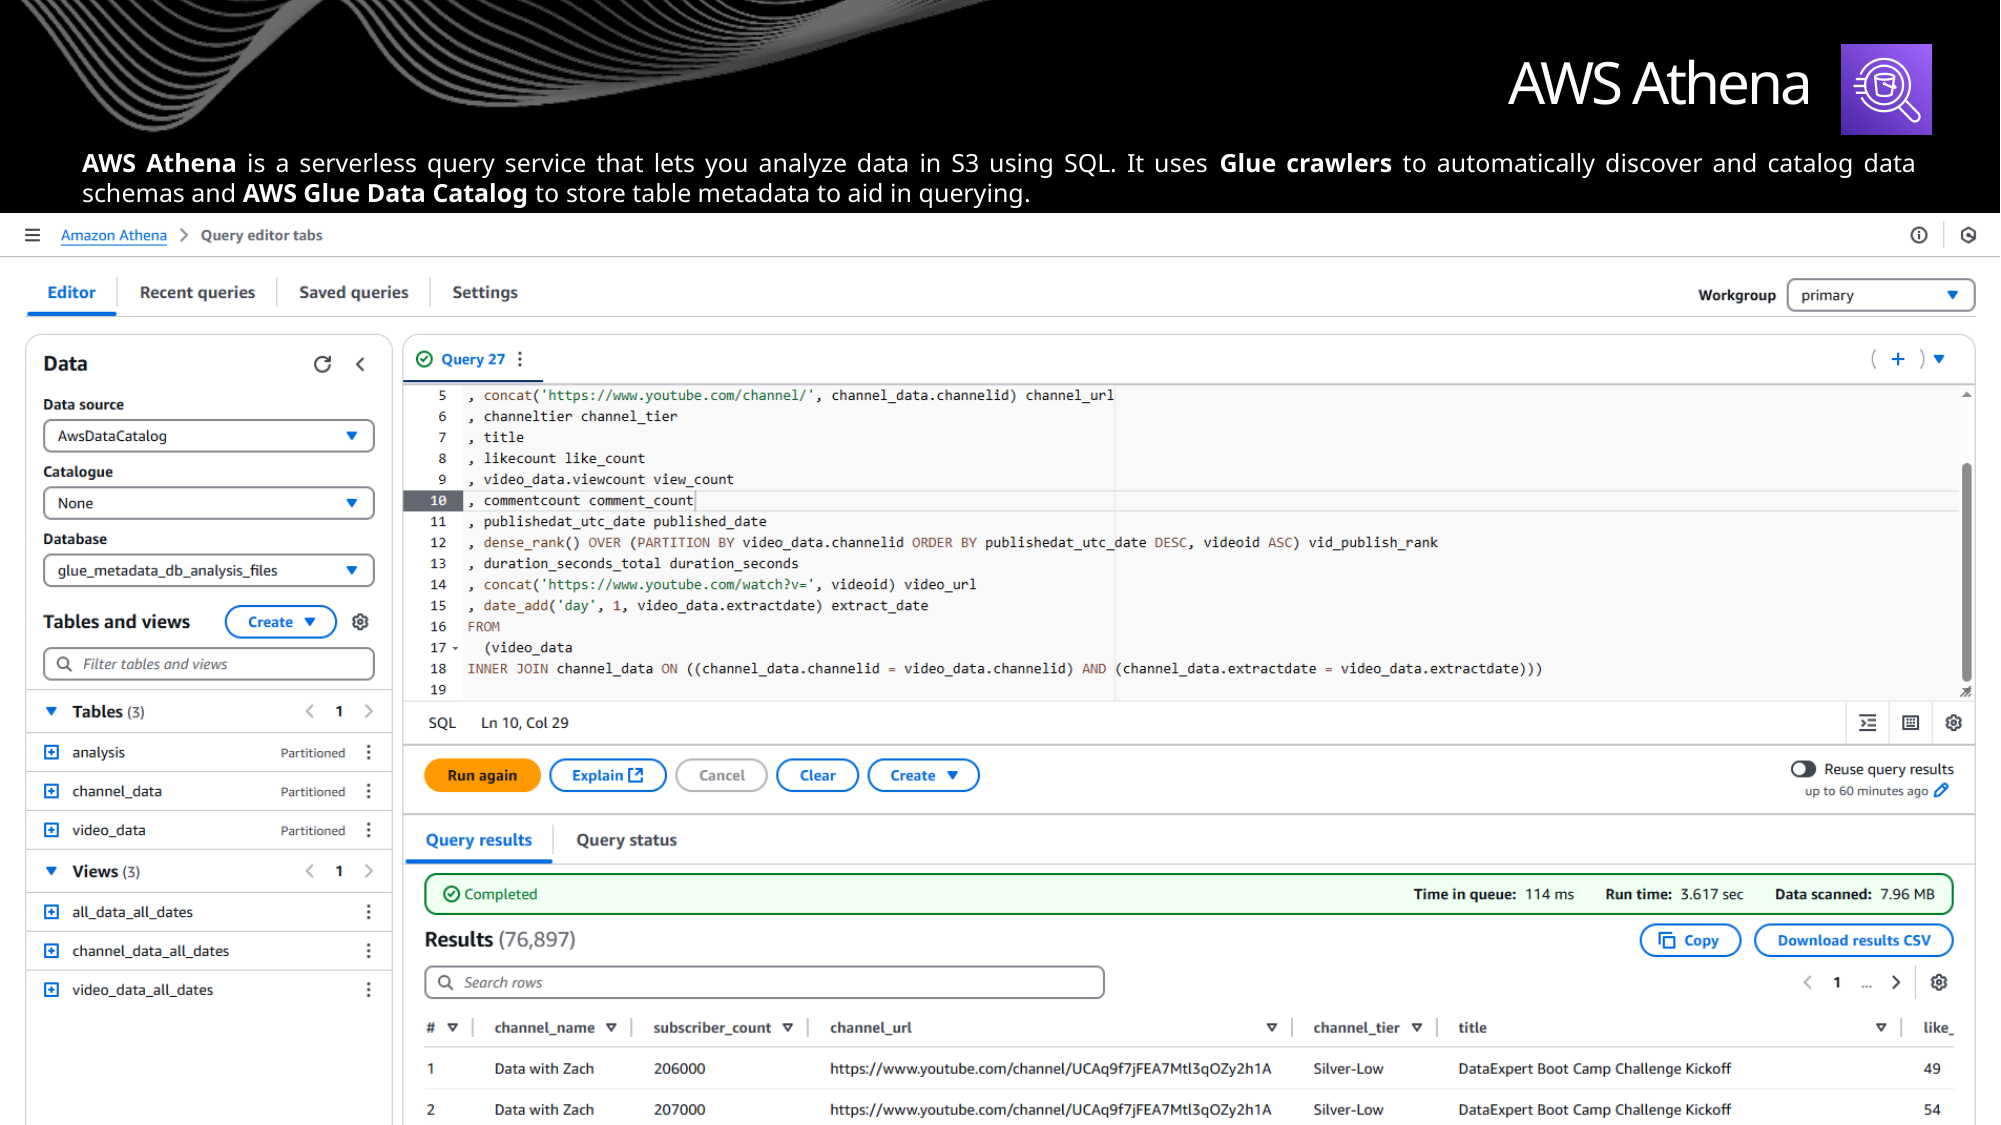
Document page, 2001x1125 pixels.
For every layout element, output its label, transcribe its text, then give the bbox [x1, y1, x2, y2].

picture [0, 212, 2000, 1125]
picture [1841, 44, 1933, 135]
title AWS Athena [1053, 44, 1814, 135]
text_box AWS Athena is a serverless query service that lets you analyze data in S3 using SQL. It uses Glue crawlers to automatically discover and catalog data schemas and AWS Glue Data Catalog to store table metadata to aid in querying. [67, 139, 1932, 212]
